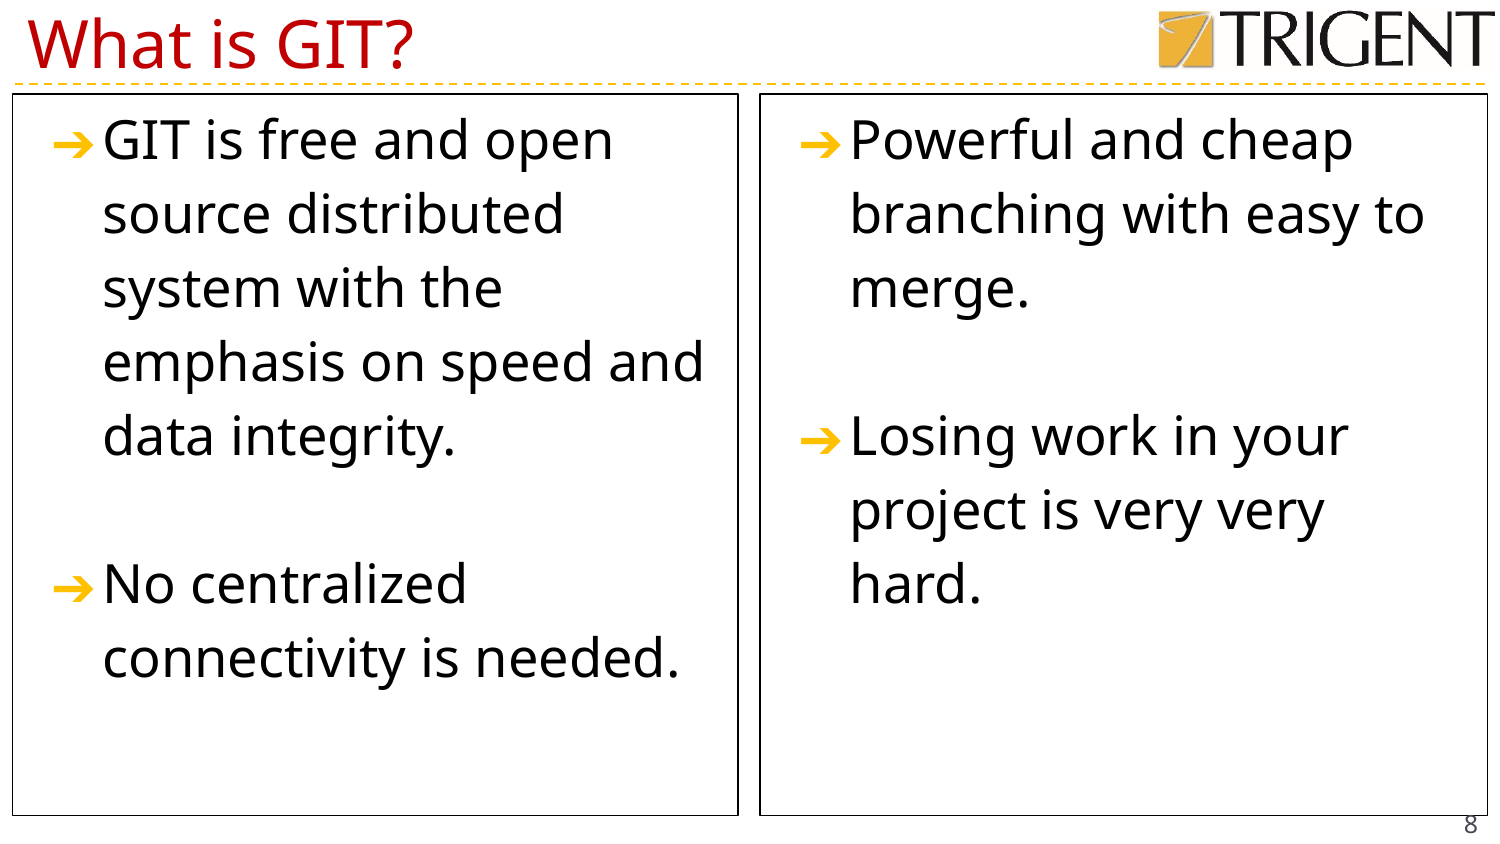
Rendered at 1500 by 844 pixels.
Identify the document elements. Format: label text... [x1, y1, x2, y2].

list GIT is free and open source distributed system with the emphasis on speed and data integrity. No centralized connectivity is needed. [12, 93, 738, 816]
picture [1168, 9, 1495, 70]
slide_number 8 [1442, 801, 1500, 844]
list Powerful and cheap branching with easy to merge. Losing work in your project is very very hard. [759, 93, 1488, 816]
title What is GIT? [12, 4, 1168, 80]
